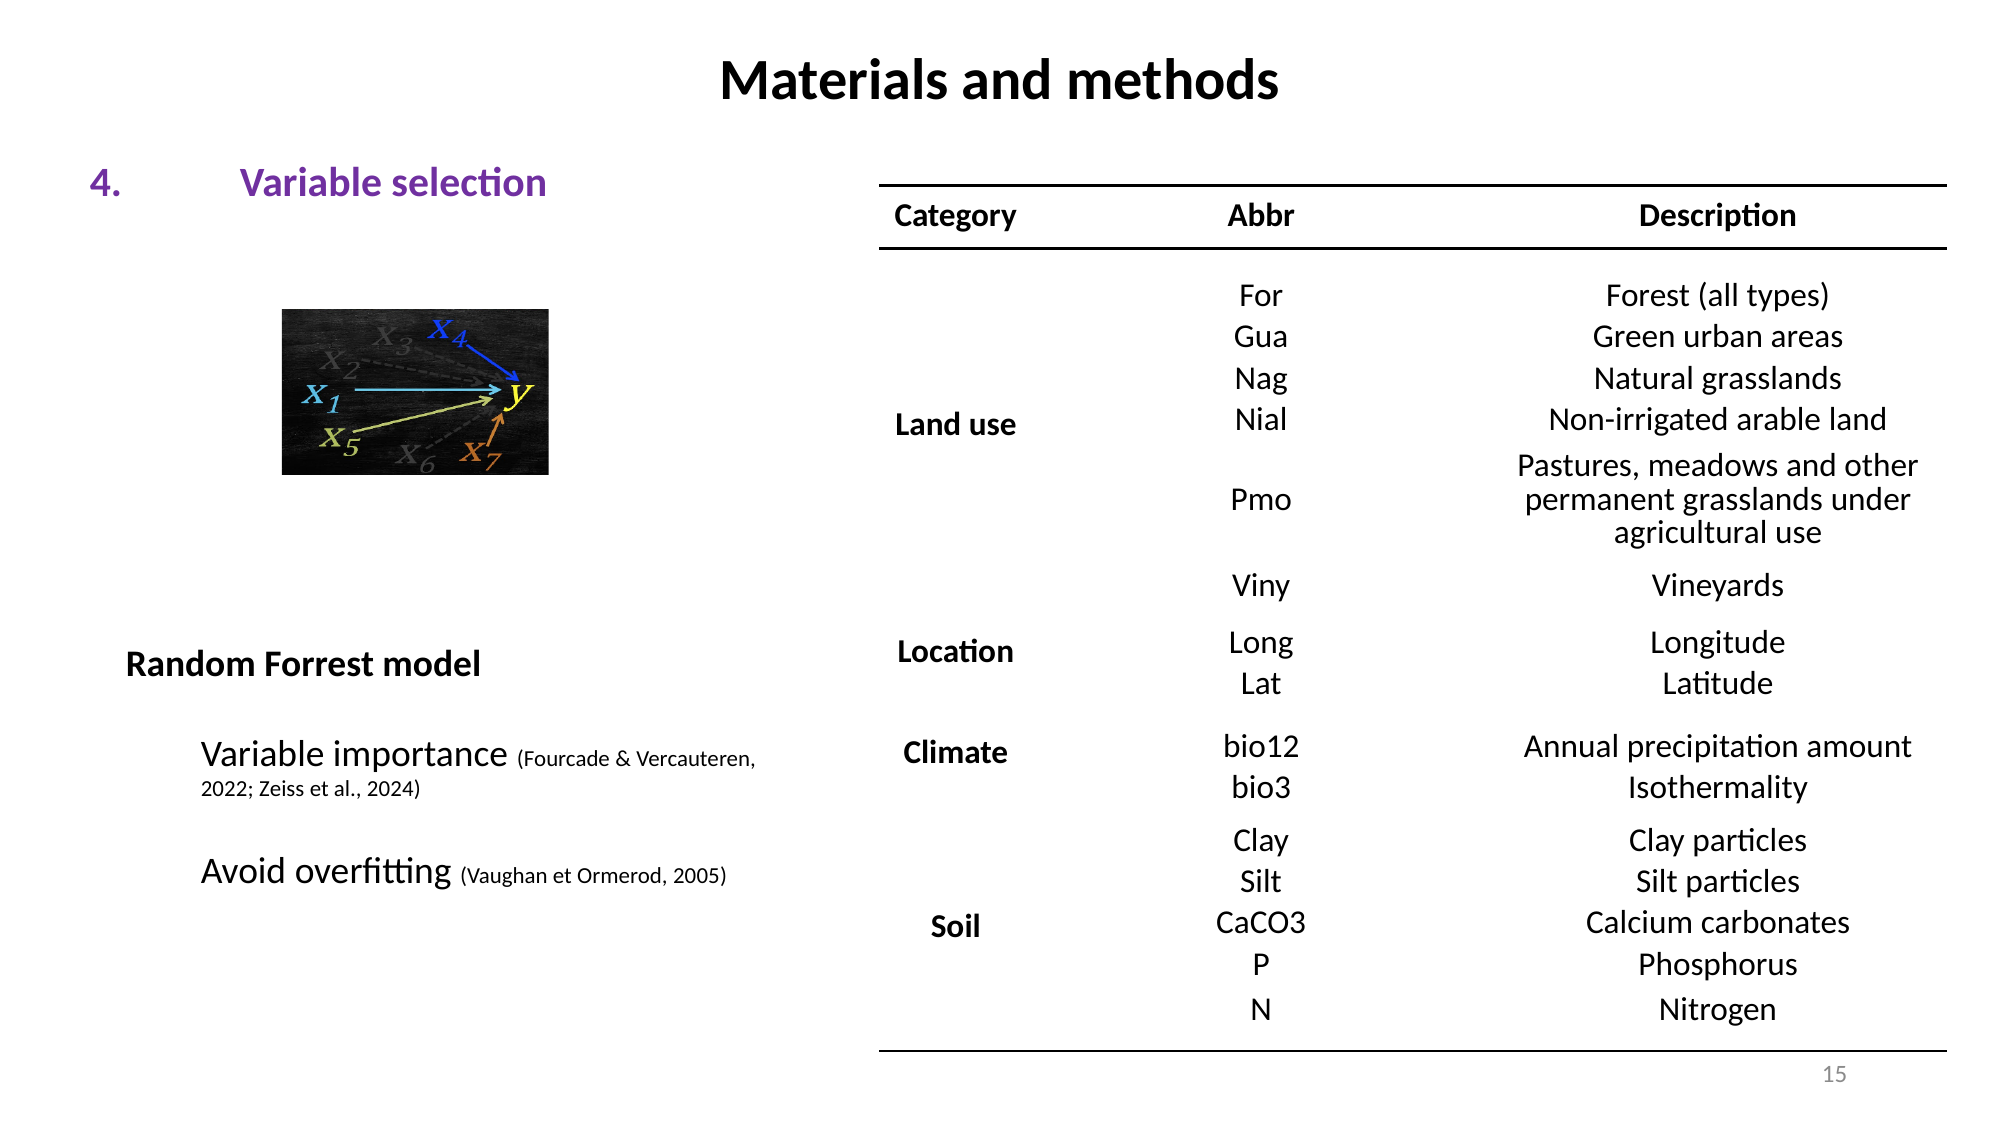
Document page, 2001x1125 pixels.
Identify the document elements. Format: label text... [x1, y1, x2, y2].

picture [281, 308, 549, 475]
table_cell Pastures, meadows and other permanent grasslands under agricultural use [1490, 439, 1947, 564]
table_cell bio3 [1033, 766, 1490, 807]
table_cell Silt particles [1490, 860, 1947, 901]
table_cell Nitrogen [1490, 983, 1947, 1050]
table_cell Isothermality [1490, 766, 1947, 807]
table_cell P [1033, 942, 1490, 983]
table_cell Latitude [1490, 661, 1947, 703]
table_cell Natural grasslands [1490, 356, 1947, 397]
text_box 4. Variable selection [75, 146, 1306, 212]
table_cell Green urban areas [1490, 315, 1947, 356]
table_cell Clay [1033, 807, 1490, 860]
table_cell Annual precipitation amount [1490, 703, 1947, 766]
table_cell Soil [879, 807, 1033, 1050]
table_cell Pmo [1033, 439, 1490, 564]
table_cell Climate [879, 703, 1033, 807]
table_cell Land use [879, 250, 1033, 605]
table_cell Calcium carbonates [1490, 901, 1947, 942]
table_cell Longitude [1490, 605, 1947, 661]
table_cell Nial [1033, 397, 1490, 439]
table_header Abbr [1033, 187, 1490, 247]
table_cell Long [1033, 605, 1490, 661]
table_header Description [1490, 187, 1947, 247]
table_cell bio12 [1033, 703, 1490, 766]
text_box Random Forrest model Variable importance (Fourcade & Vercauteren, 2022; Zeiss et al., 2024) Avoid overfitting (Vaughan et Ormerod, 2005) [111, 631, 772, 944]
table_cell Nag [1033, 356, 1490, 397]
table_cell Silt [1033, 860, 1490, 901]
table_cell Location [879, 605, 1033, 703]
table_cell Viny [1033, 564, 1490, 605]
slide_number 15 [1800, 1052, 1863, 1103]
table_cell Clay particles [1490, 807, 1947, 860]
table_cell Forest (all types) [1490, 250, 1947, 315]
table_cell Gua [1033, 315, 1490, 356]
table_cell N [1033, 983, 1490, 1050]
table_cell CaCO3 [1033, 901, 1490, 942]
table_header Category [879, 212, 1033, 247]
table_cell Vineyards [1490, 564, 1947, 605]
table_cell Non-irrigated arable land [1490, 397, 1947, 439]
text_box Materials and methods [0, 33, 2000, 119]
table_cell Phosphorus [1490, 942, 1947, 983]
table_cell For [1033, 250, 1490, 315]
table_cell Lat [1033, 661, 1490, 703]
